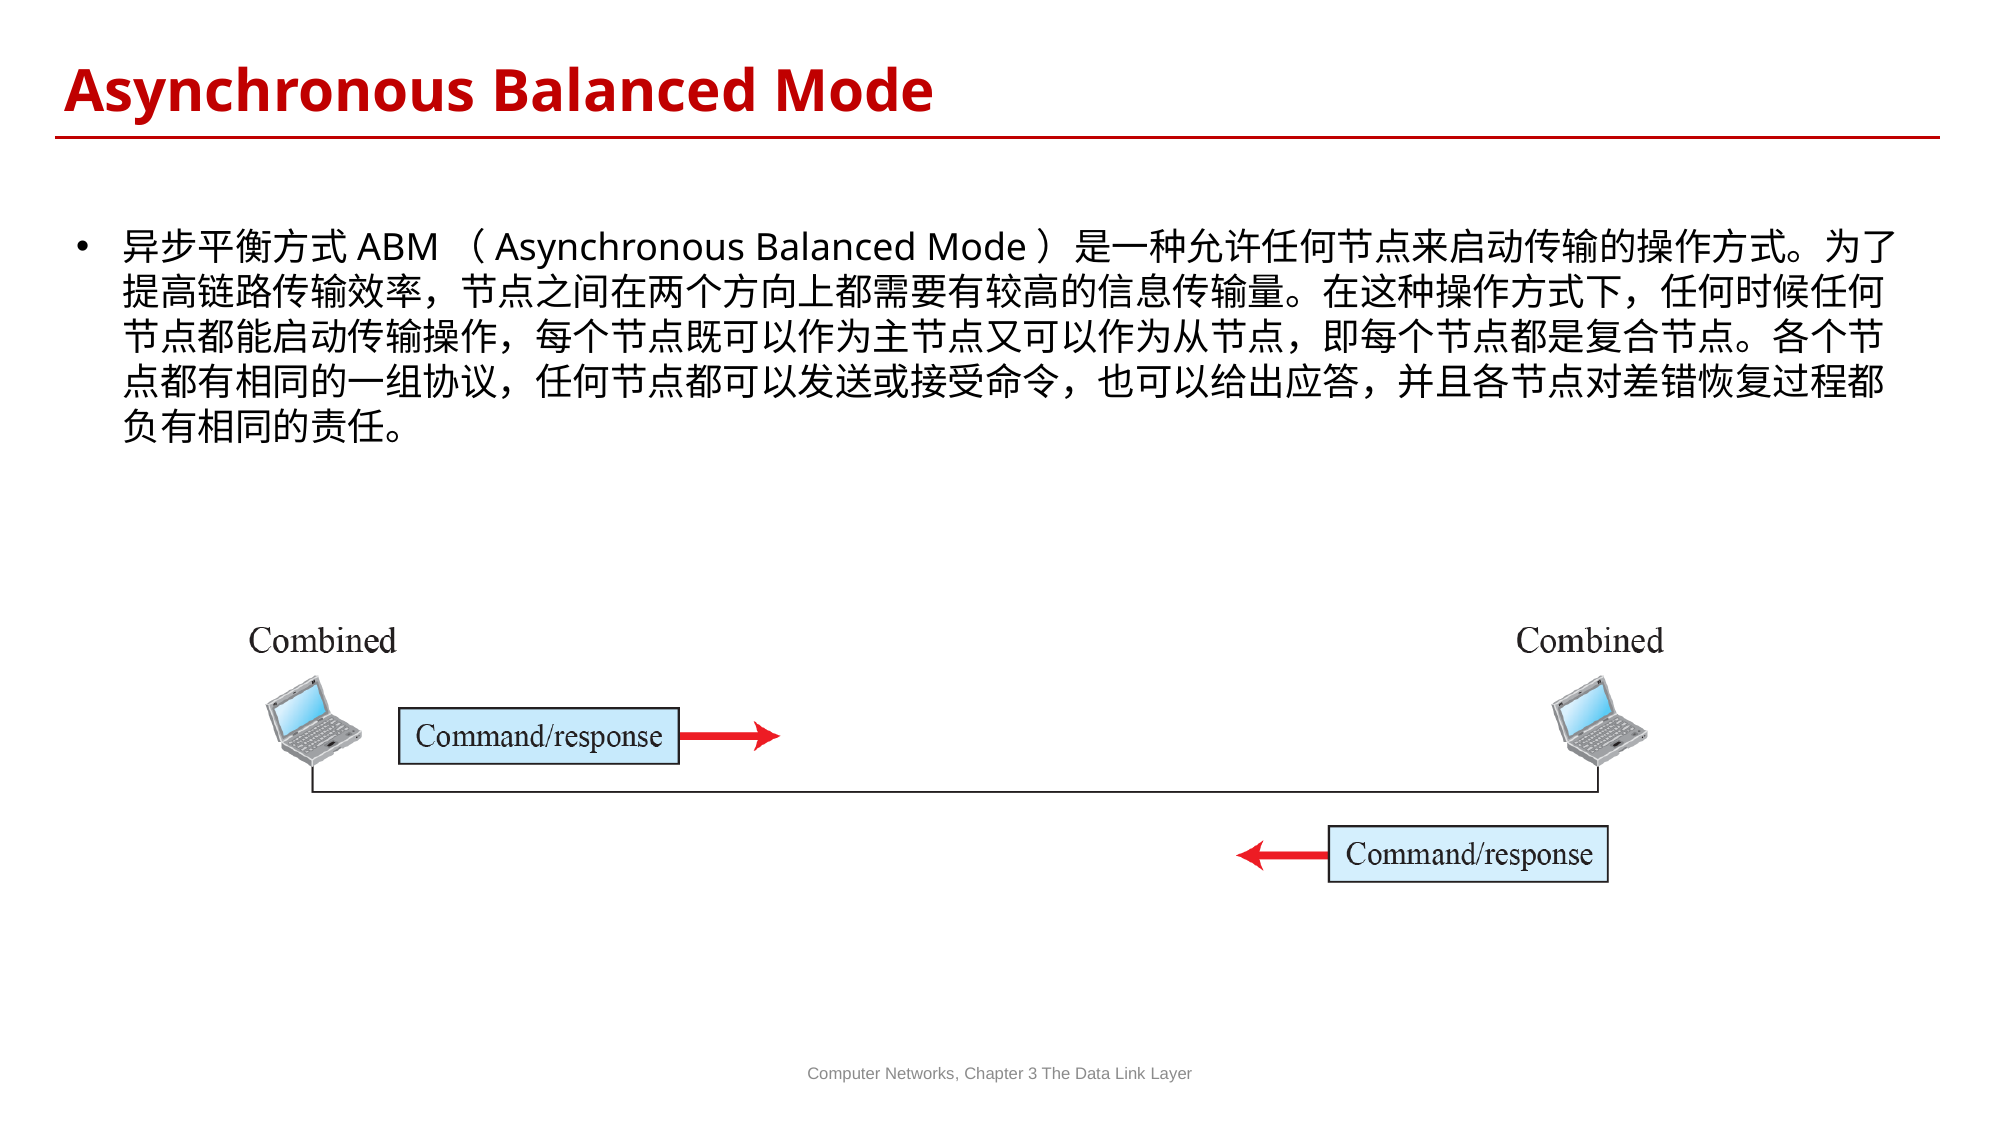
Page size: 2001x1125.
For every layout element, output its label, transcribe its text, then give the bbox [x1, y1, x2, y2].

footer Computer Networks, Chapter 3 The Data Link Layer [662, 1042, 1338, 1103]
picture [248, 622, 1664, 793]
text_box 异步平衡方式ABM（Asynchronous Balanced Mode）是一种允许任何节点来启动传输的操作方式。为了提高链路传输效率，节点之间在两个方向上都需要有较高的信息传输量。在这种操作方式下，任何时候任何节点都能启动传输操作，每个节点既可以作为主节点又可以作为从节点，即每个节点都是复合节点。各个节点都有相同的一组协议，任何节点都可以发送或接受命令，也可以给出应答，并且各节点对差错恢复过程都负有相同的责任。 [61, 215, 1927, 456]
picture [1235, 825, 1609, 883]
text_box Asynchronous Balanced Mode [49, 45, 1972, 130]
